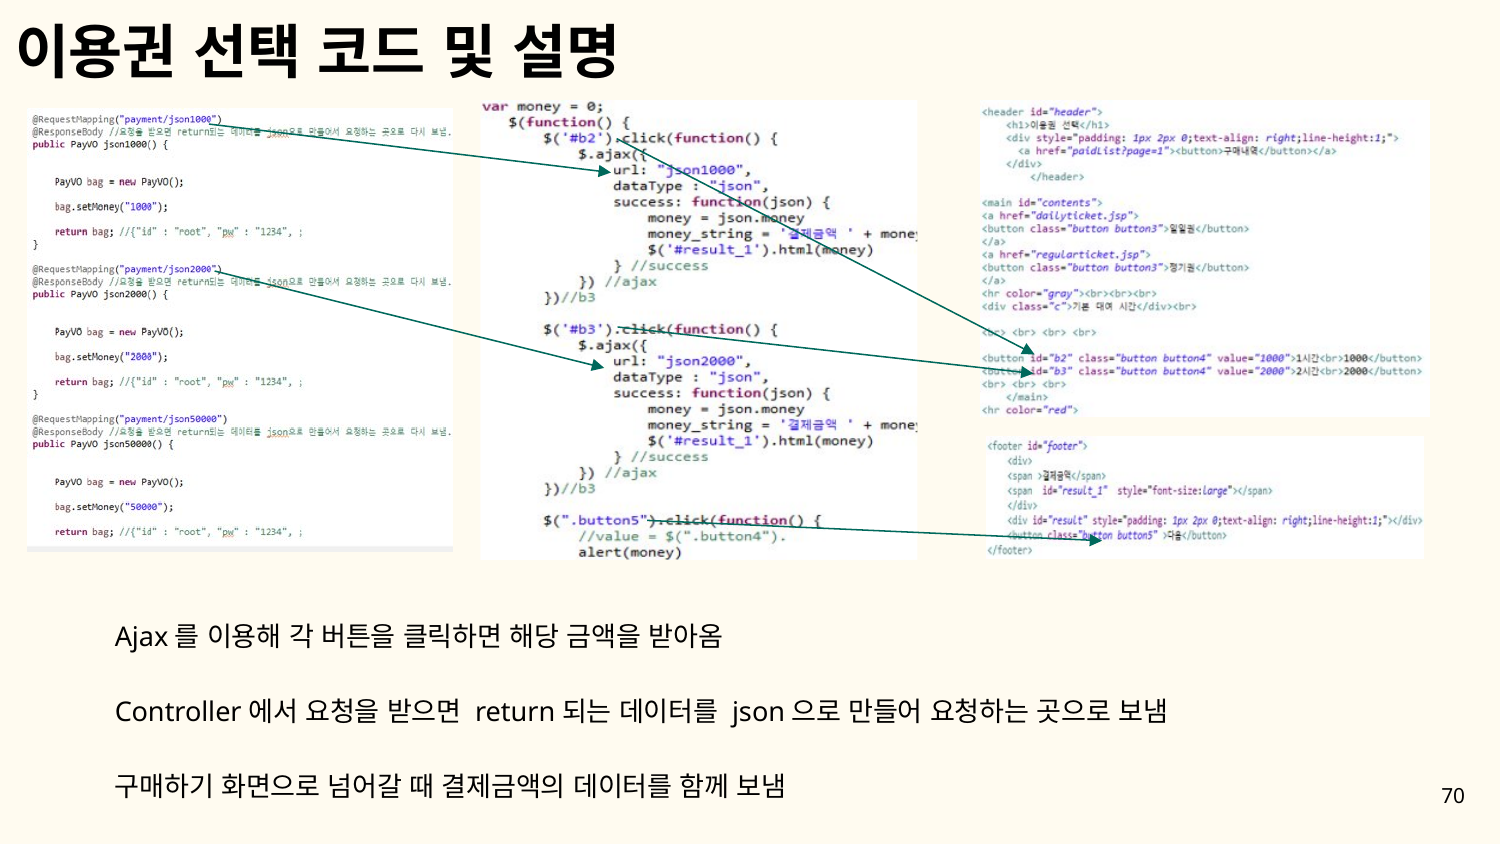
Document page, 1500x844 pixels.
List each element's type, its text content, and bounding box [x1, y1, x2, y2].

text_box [617, 326, 1034, 374]
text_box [616, 138, 1035, 327]
title 이용권 선택 코드 및 설명 [0, 0, 1398, 101]
picture [27, 108, 453, 552]
picture [480, 100, 918, 560]
picture [980, 100, 1430, 417]
text_box Ajax를 이용해 각 버튼을 클릭하면 해당 금액을 받아옴 Controller에서 요청을 받으면 return되는 데이터를 json으로 만들어 요청하는 곳으로 보냄 ​ 구매하기 화면으로 넘어갈 때 결제금액의 데이터를 함께 보냄 [99, 599, 1401, 817]
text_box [208, 123, 612, 173]
slide_number ‹#› [1389, 764, 1480, 830]
picture [986, 435, 1424, 559]
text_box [214, 270, 605, 369]
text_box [646, 520, 1103, 541]
